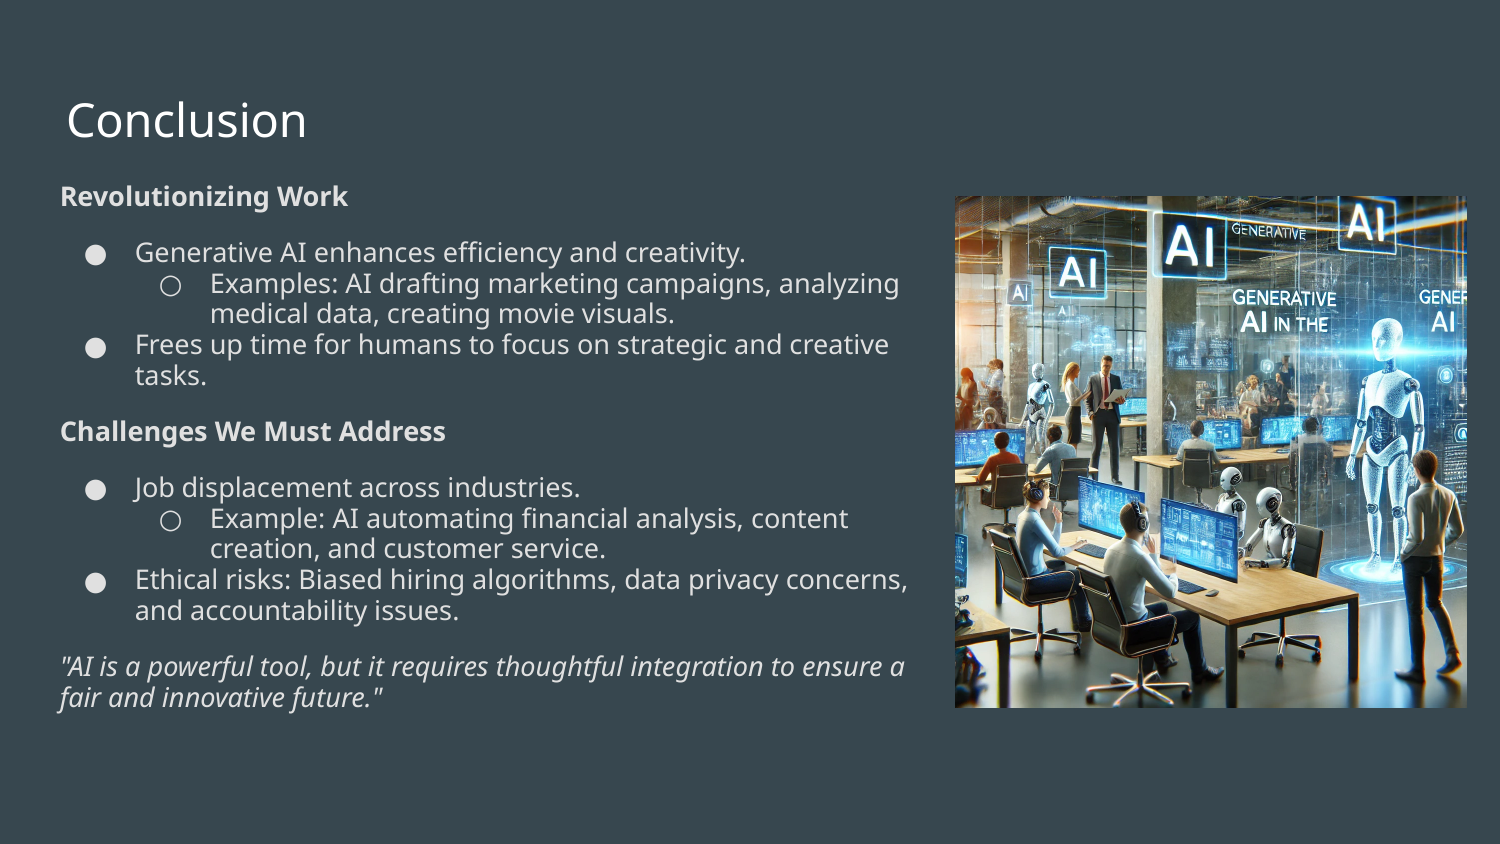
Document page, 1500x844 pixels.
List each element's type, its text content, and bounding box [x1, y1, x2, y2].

title Conclusion [51, 72, 1449, 167]
picture [955, 196, 1467, 708]
list Revolutionizing Work Generative AI enhances efficiency and creativity. Examples: AI drafting marketing campaigns, analyzing medical data, creating movie visuals. Frees up time for humans to focus on strategic and creative tasks. Challenges We Must Address Job displacement across industries. Example: AI automating financial analysis, content creation, and customer service. Ethical risks: Biased hiring algorithms, data privacy concerns, and accountability issues. "AI is a powerful tool, but it requires thoughtful integration to ensure a fair and innovative future." [44, 166, 934, 802]
